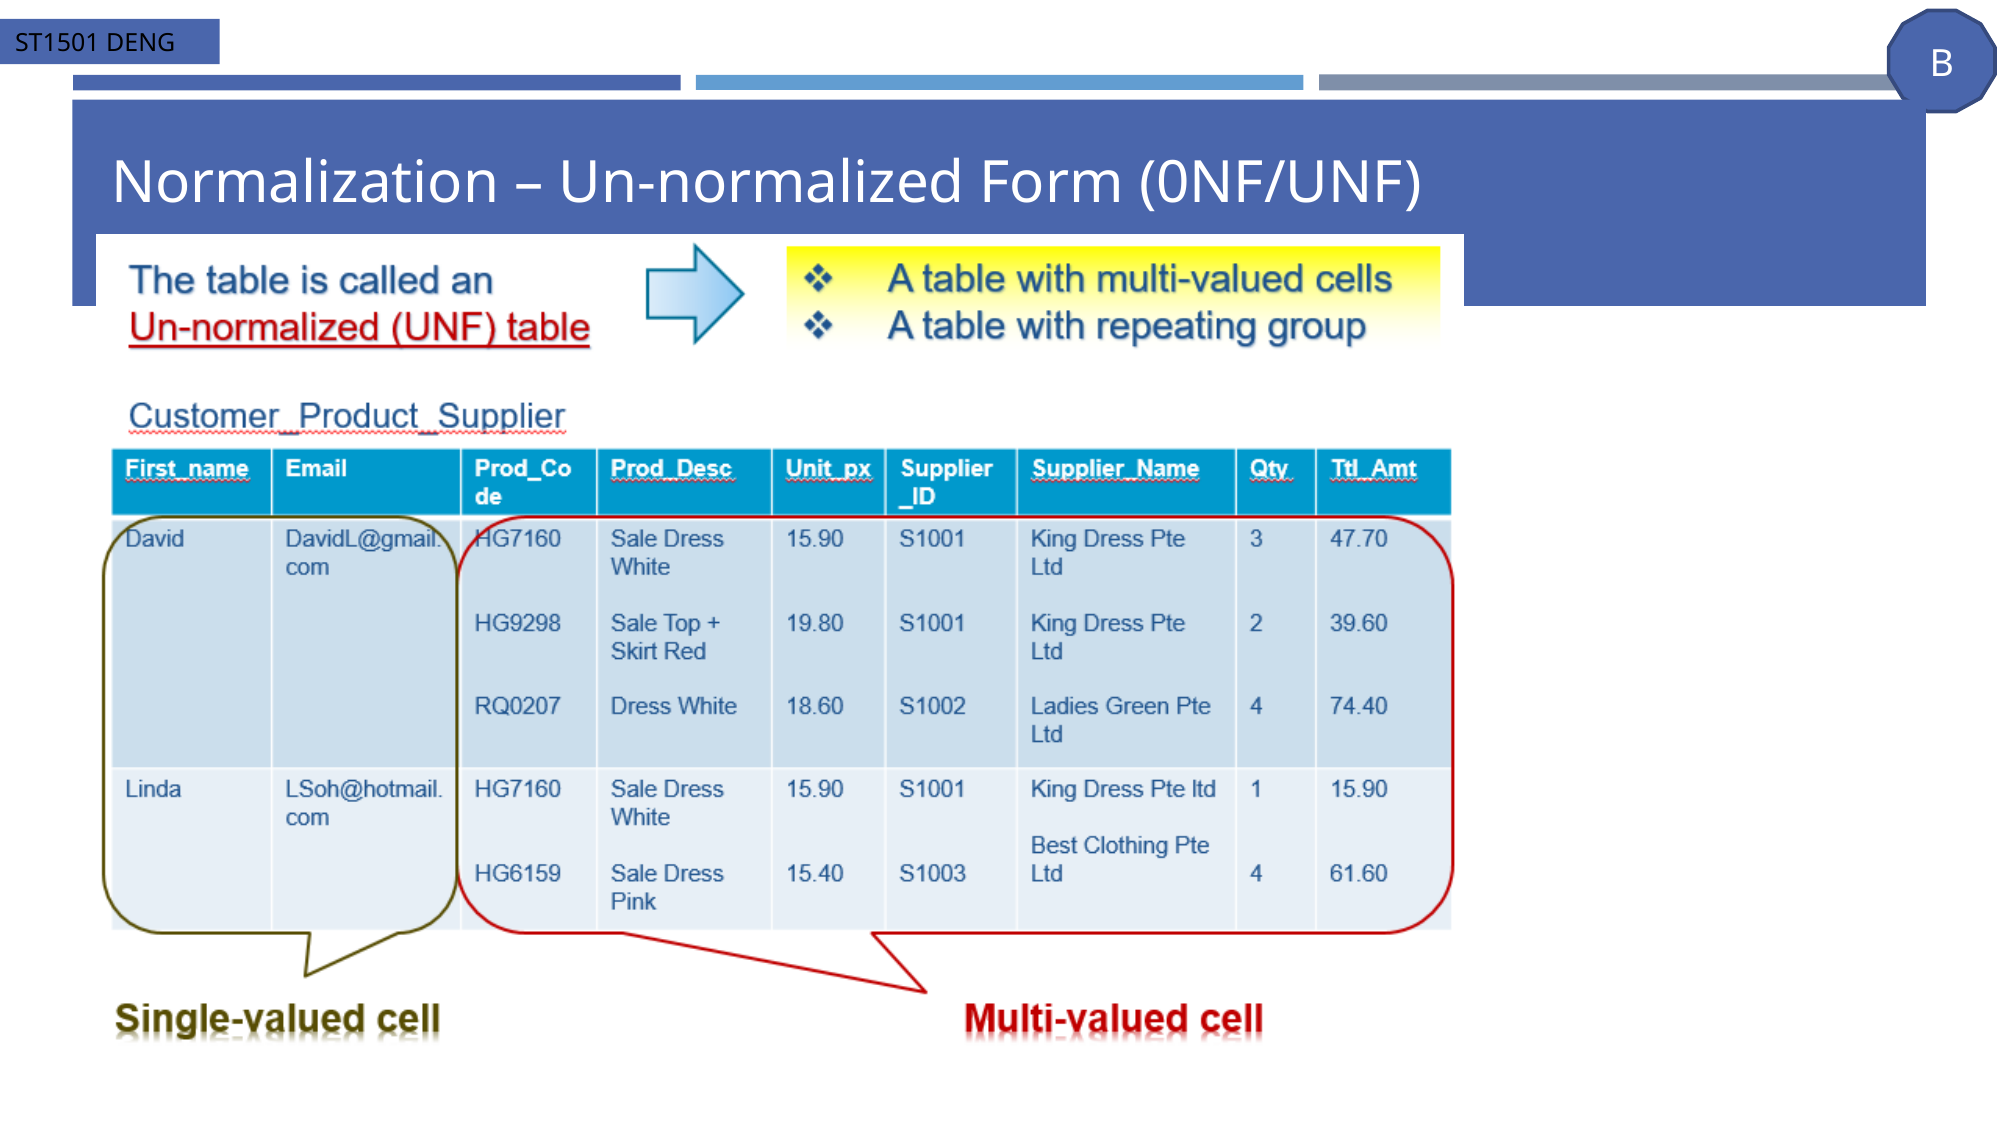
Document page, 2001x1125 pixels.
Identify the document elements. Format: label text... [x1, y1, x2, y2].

picture [95, 234, 1464, 1047]
title Normalization – Un-normalized Form (0NF/UNF) [96, 60, 1906, 223]
